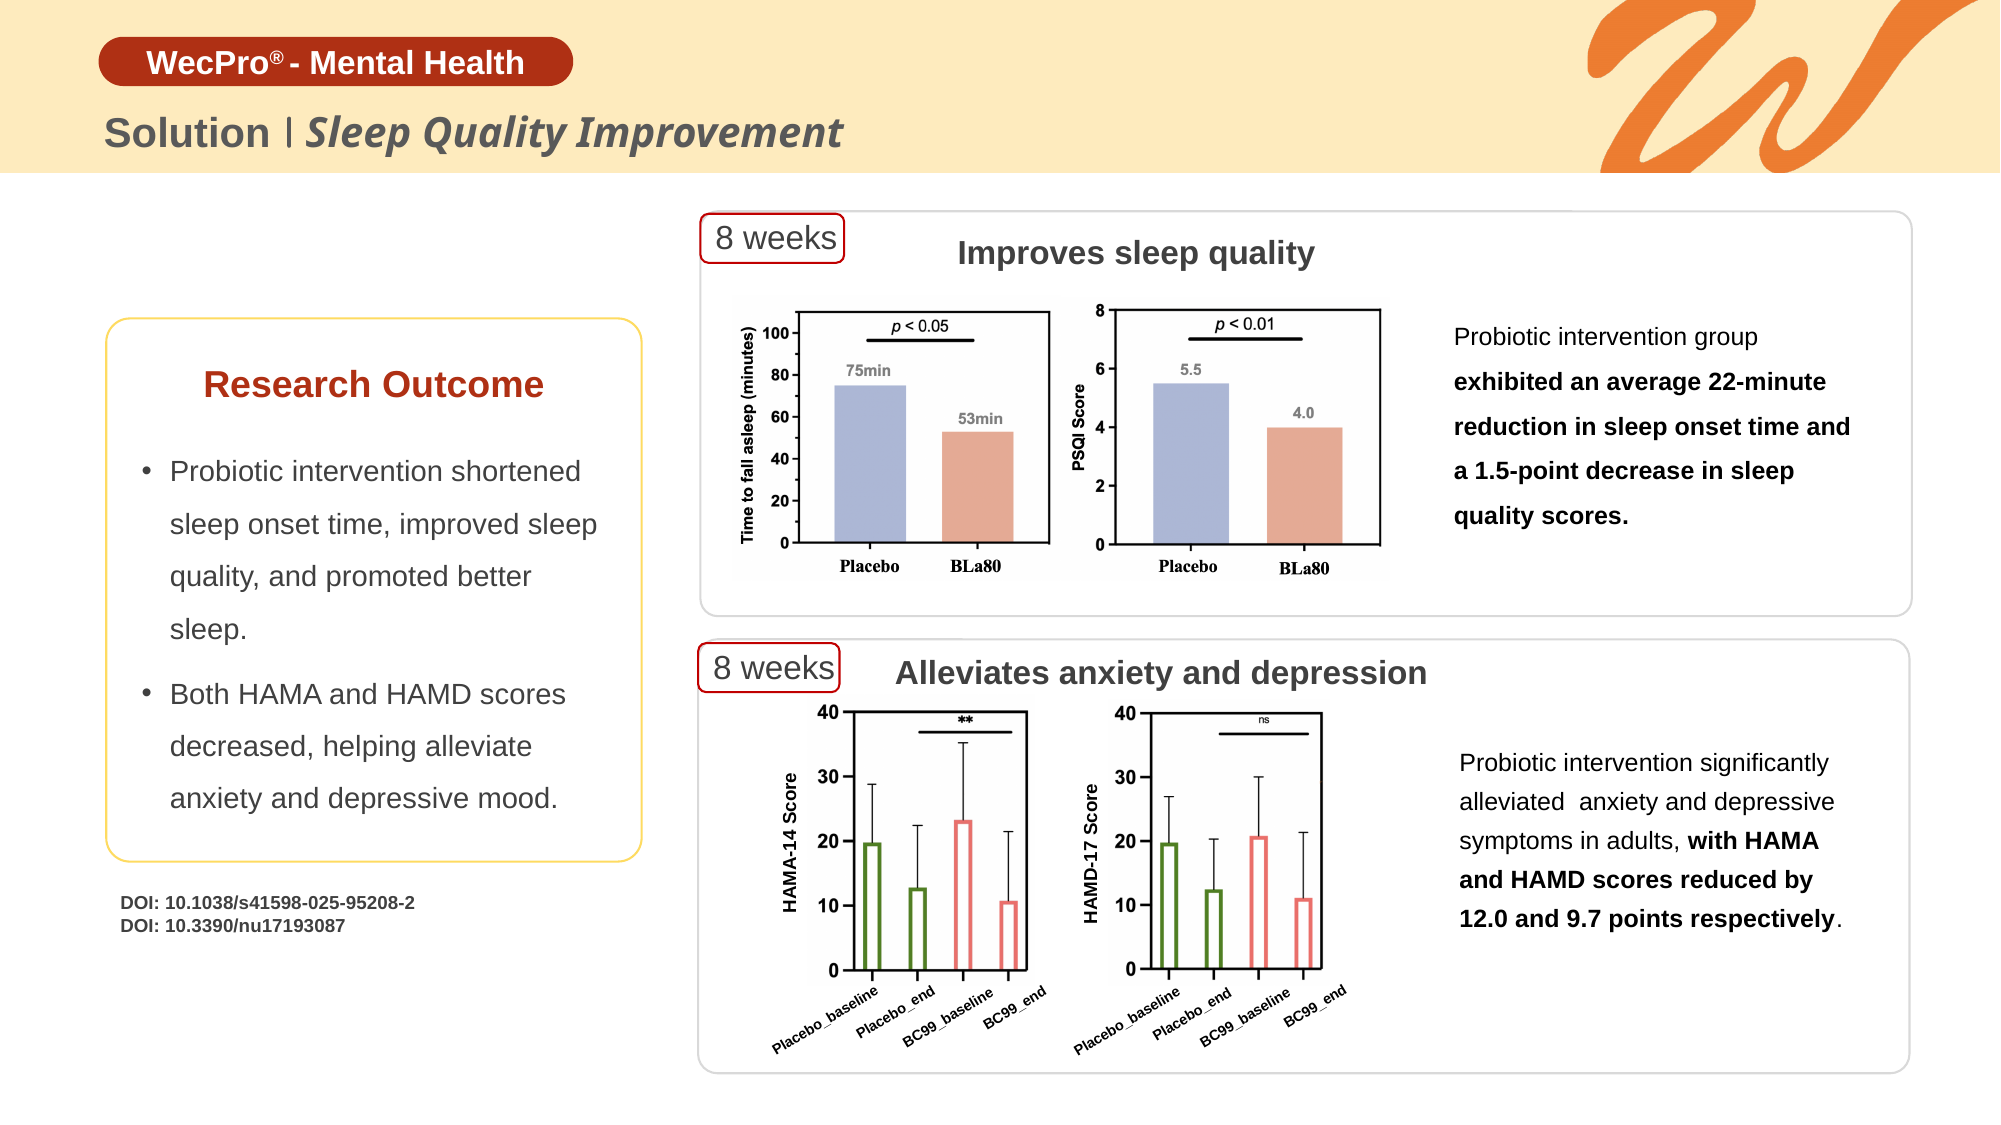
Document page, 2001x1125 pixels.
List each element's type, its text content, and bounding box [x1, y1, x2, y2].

text_box BC99_baseline [882, 986, 1020, 1065]
text_box Placebo_baseline [1053, 986, 1203, 1073]
picture [1587, 0, 1995, 173]
picture [807, 694, 1035, 986]
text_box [89, 98, 1152, 164]
text_box BC99_end [1263, 954, 1385, 1046]
text_box HAMD-17 Score [1070, 727, 1108, 940]
text_box Placebo_end [1132, 986, 1266, 1058]
picture [1108, 699, 1331, 986]
text_box [699, 210, 1913, 618]
text_box [105, 317, 643, 863]
text_box DOI: 10.1038/s41598-025-95208-2 DOI: 10.3390/nu17193087 [105, 883, 430, 944]
text_box Alleviates anxiety and depression [879, 644, 1444, 699]
text_box Placebo_baseline [752, 986, 903, 1072]
text_box Improves sleep quality [933, 223, 1331, 279]
text_box [697, 638, 1911, 1075]
text_box [1195, 979, 1976, 1103]
text_box HAMA-14 Score [769, 716, 807, 929]
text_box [698, 638, 856, 695]
picture [732, 295, 1390, 581]
text_box Placebo_end [836, 986, 957, 1056]
text_box BC99_end [966, 956, 1085, 1047]
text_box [700, 209, 856, 265]
text_box Probiotic intervention group exhibited an average 22-minute reduction in sleep onset time and a 1.5-point decrease in sleep quality scores. [1438, 297, 1881, 622]
text_box BC99_baseline [1181, 986, 1314, 1065]
text_box Probiotic intervention significantly alleviated anxiety and depressive symptoms in adults, with HAMA and HAMD scores reduced by 12.0 and 9.7 points respectively. [1444, 730, 1881, 1018]
text_box Research Outcome Probiotic intervention shortened sleep onset time, improved sleep quality, and promoted better sleep. Both HAMA and HAMD scores decreased, helping alleviate anxiety and depressive mood. [126, 352, 621, 823]
